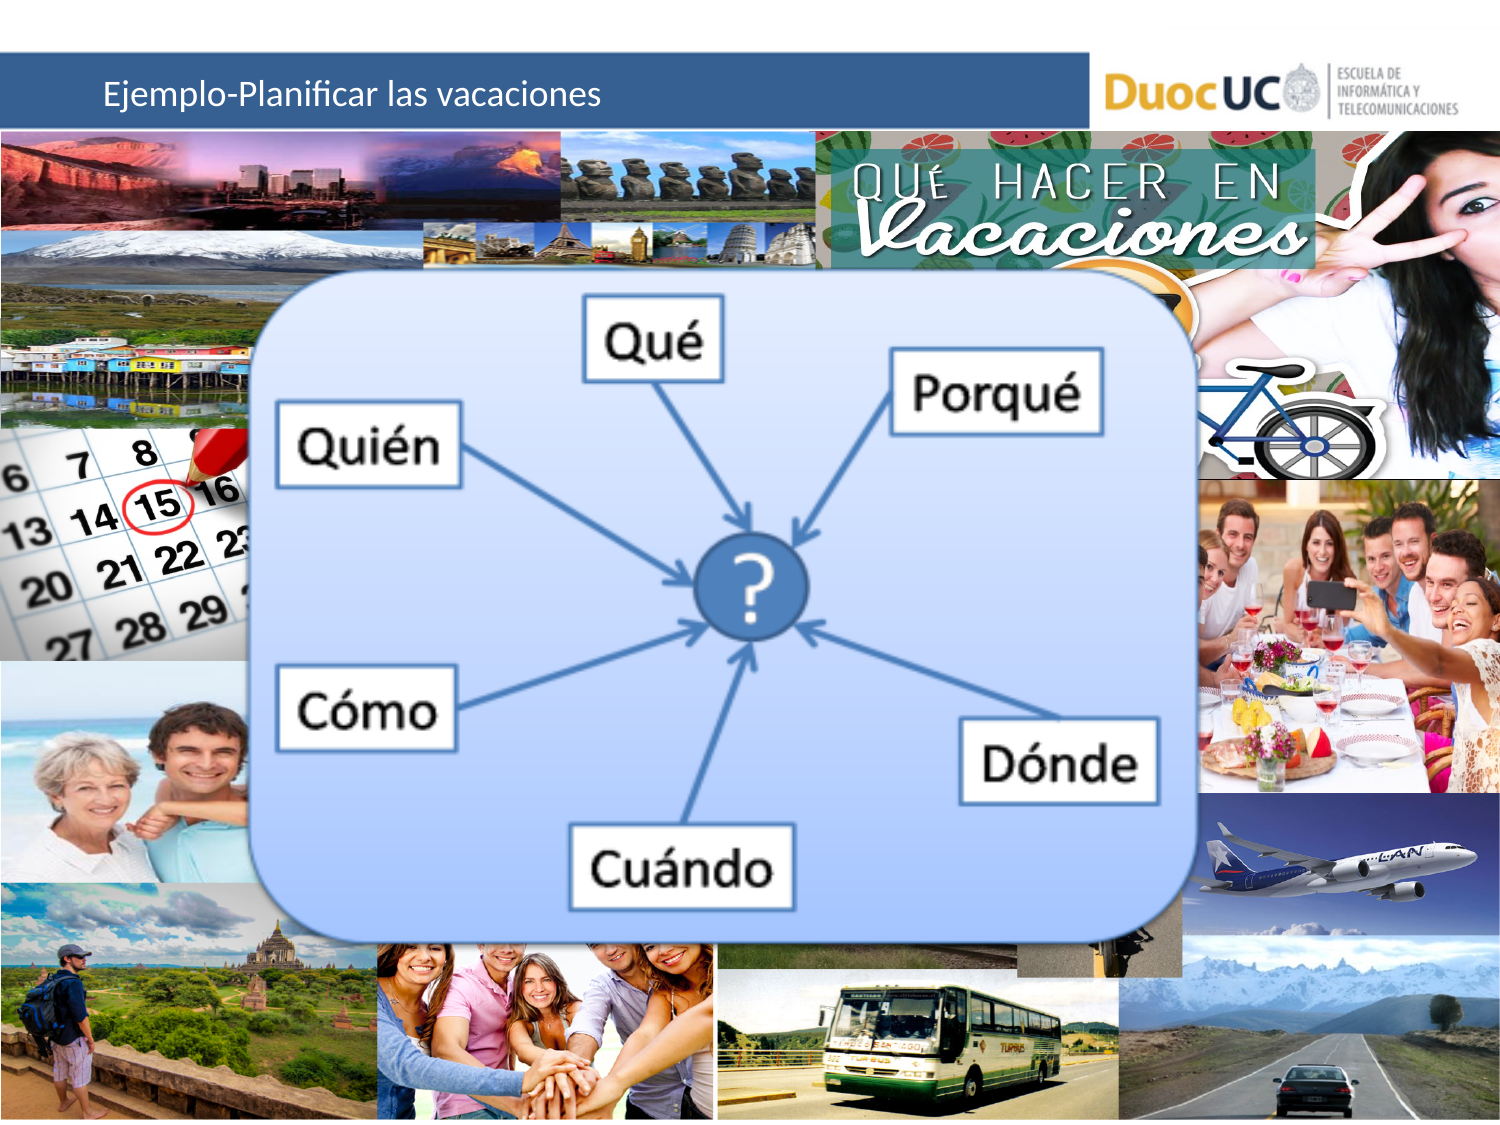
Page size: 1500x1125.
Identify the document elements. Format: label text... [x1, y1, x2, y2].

picture [0, 0, 1500, 1125]
text_box Ejemplo-Planificar las vacaciones [88, 61, 618, 122]
